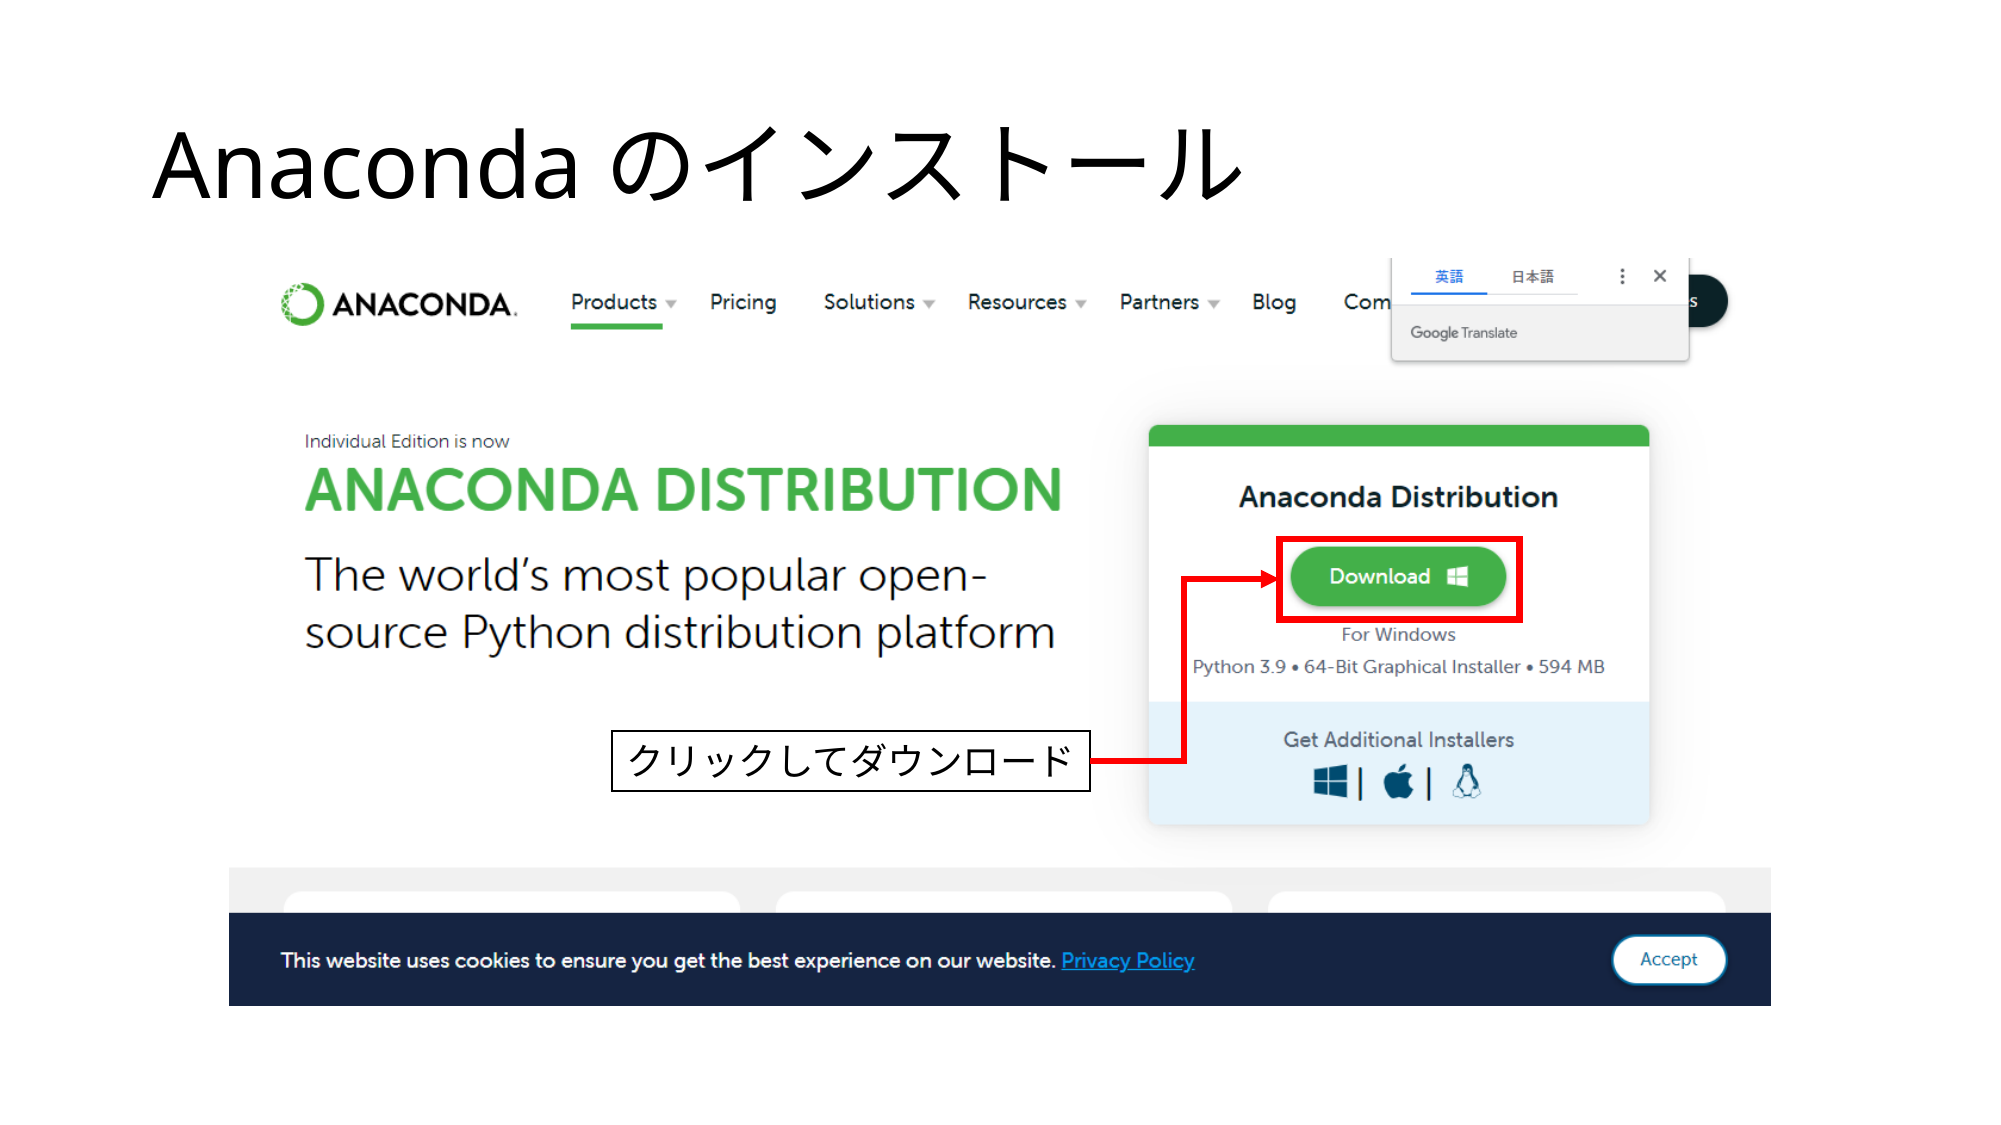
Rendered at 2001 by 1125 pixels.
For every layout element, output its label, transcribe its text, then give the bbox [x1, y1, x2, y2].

title Anacondaのインストール [137, 59, 1863, 278]
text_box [1093, 579, 1280, 762]
picture [229, 258, 1771, 1006]
